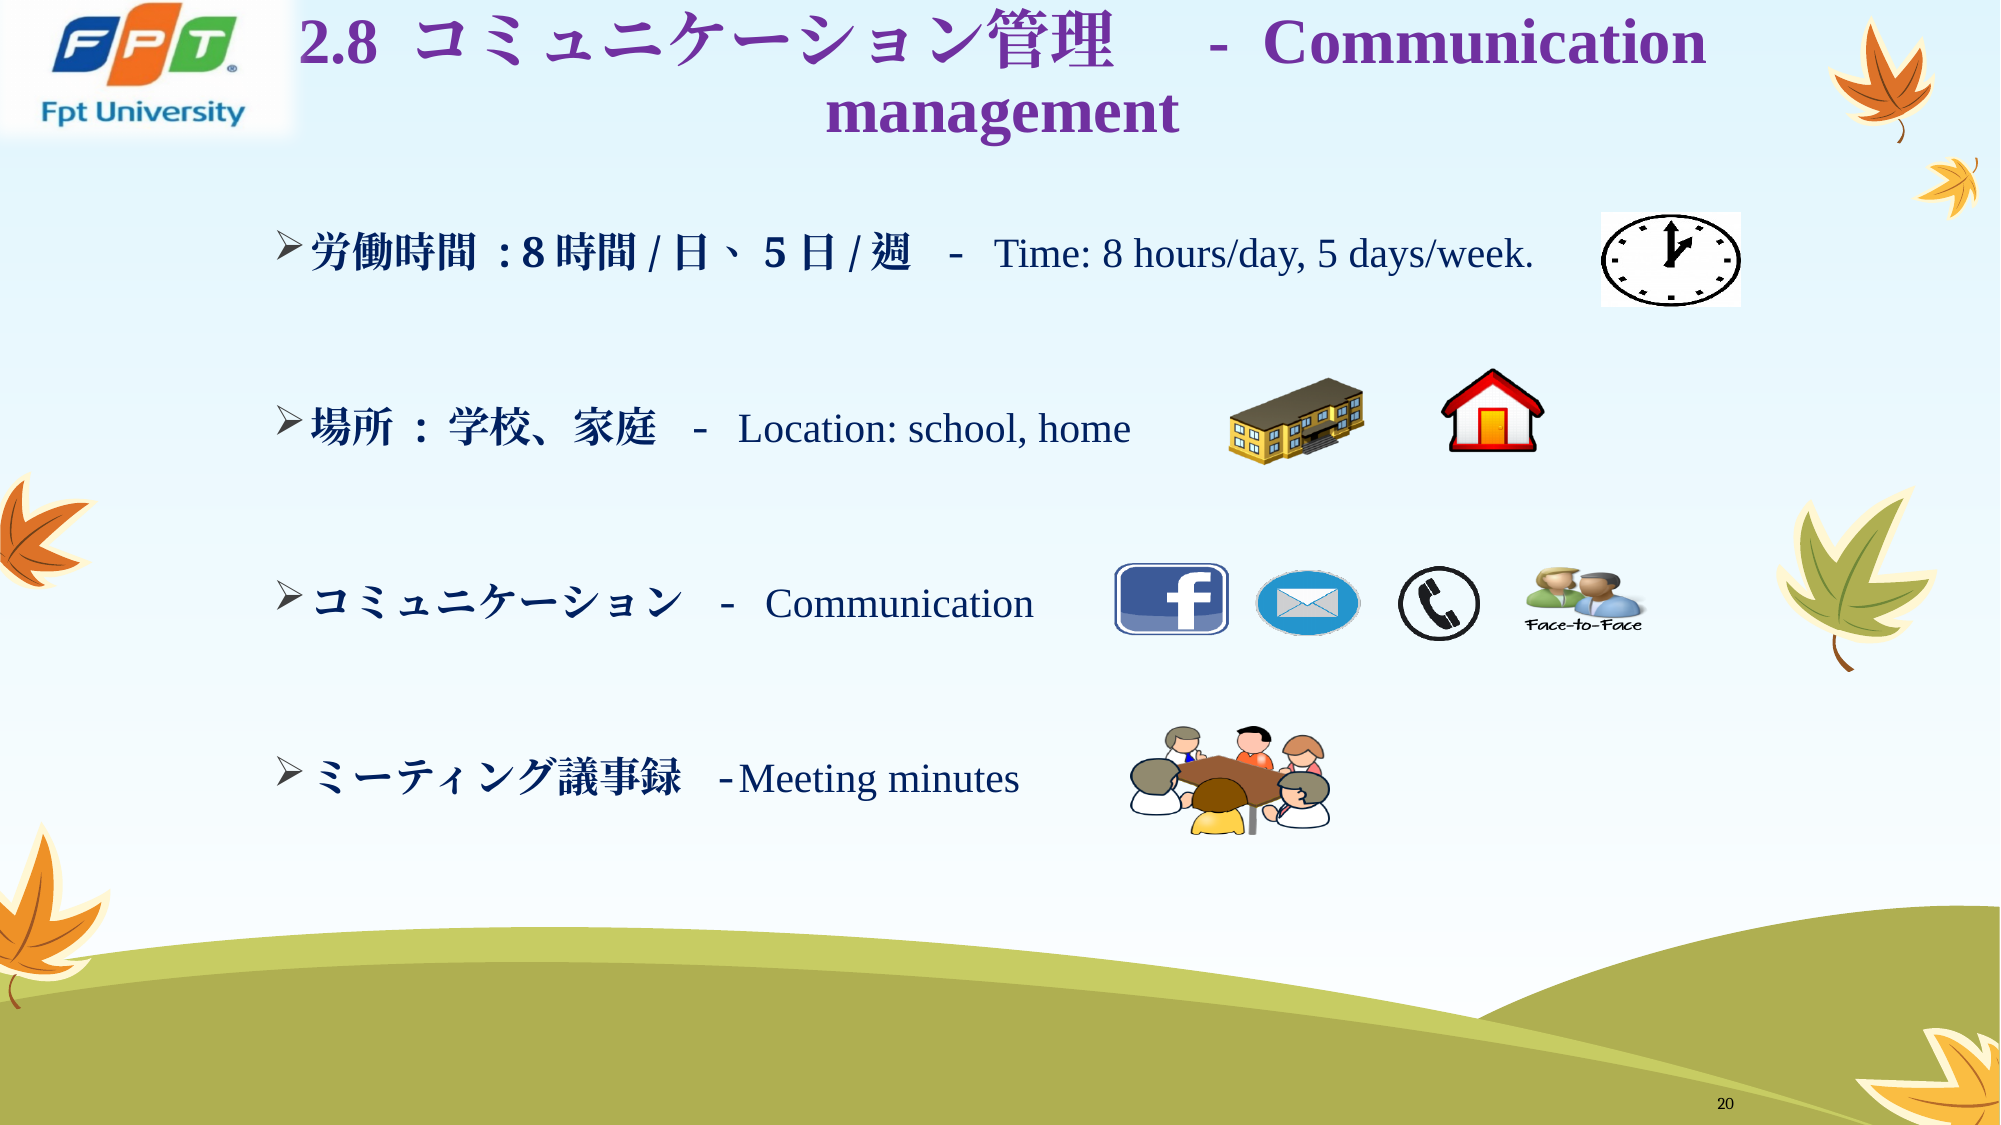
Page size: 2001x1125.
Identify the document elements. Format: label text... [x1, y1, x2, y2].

picture [1130, 726, 1330, 835]
picture [1398, 561, 1685, 641]
title 2.8 コミュニケーション管理 - Communication management [312, 0, 1749, 155]
picture [0, 0, 312, 155]
picture [1250, 566, 1367, 640]
picture [1438, 366, 1547, 454]
picture [1601, 212, 1741, 307]
slide_number 20 [1644, 1083, 1750, 1122]
picture [1227, 363, 1365, 472]
picture [1112, 561, 1230, 636]
list 労働時間 : 8時間/日、5日/週 - Time: 8 hours/day, 5 days/week. 場所 : 学校、家庭 - Location: school, home コミュニケーション - Communication ミーティング議事録 -Meeting minutes [250, 218, 1750, 1027]
